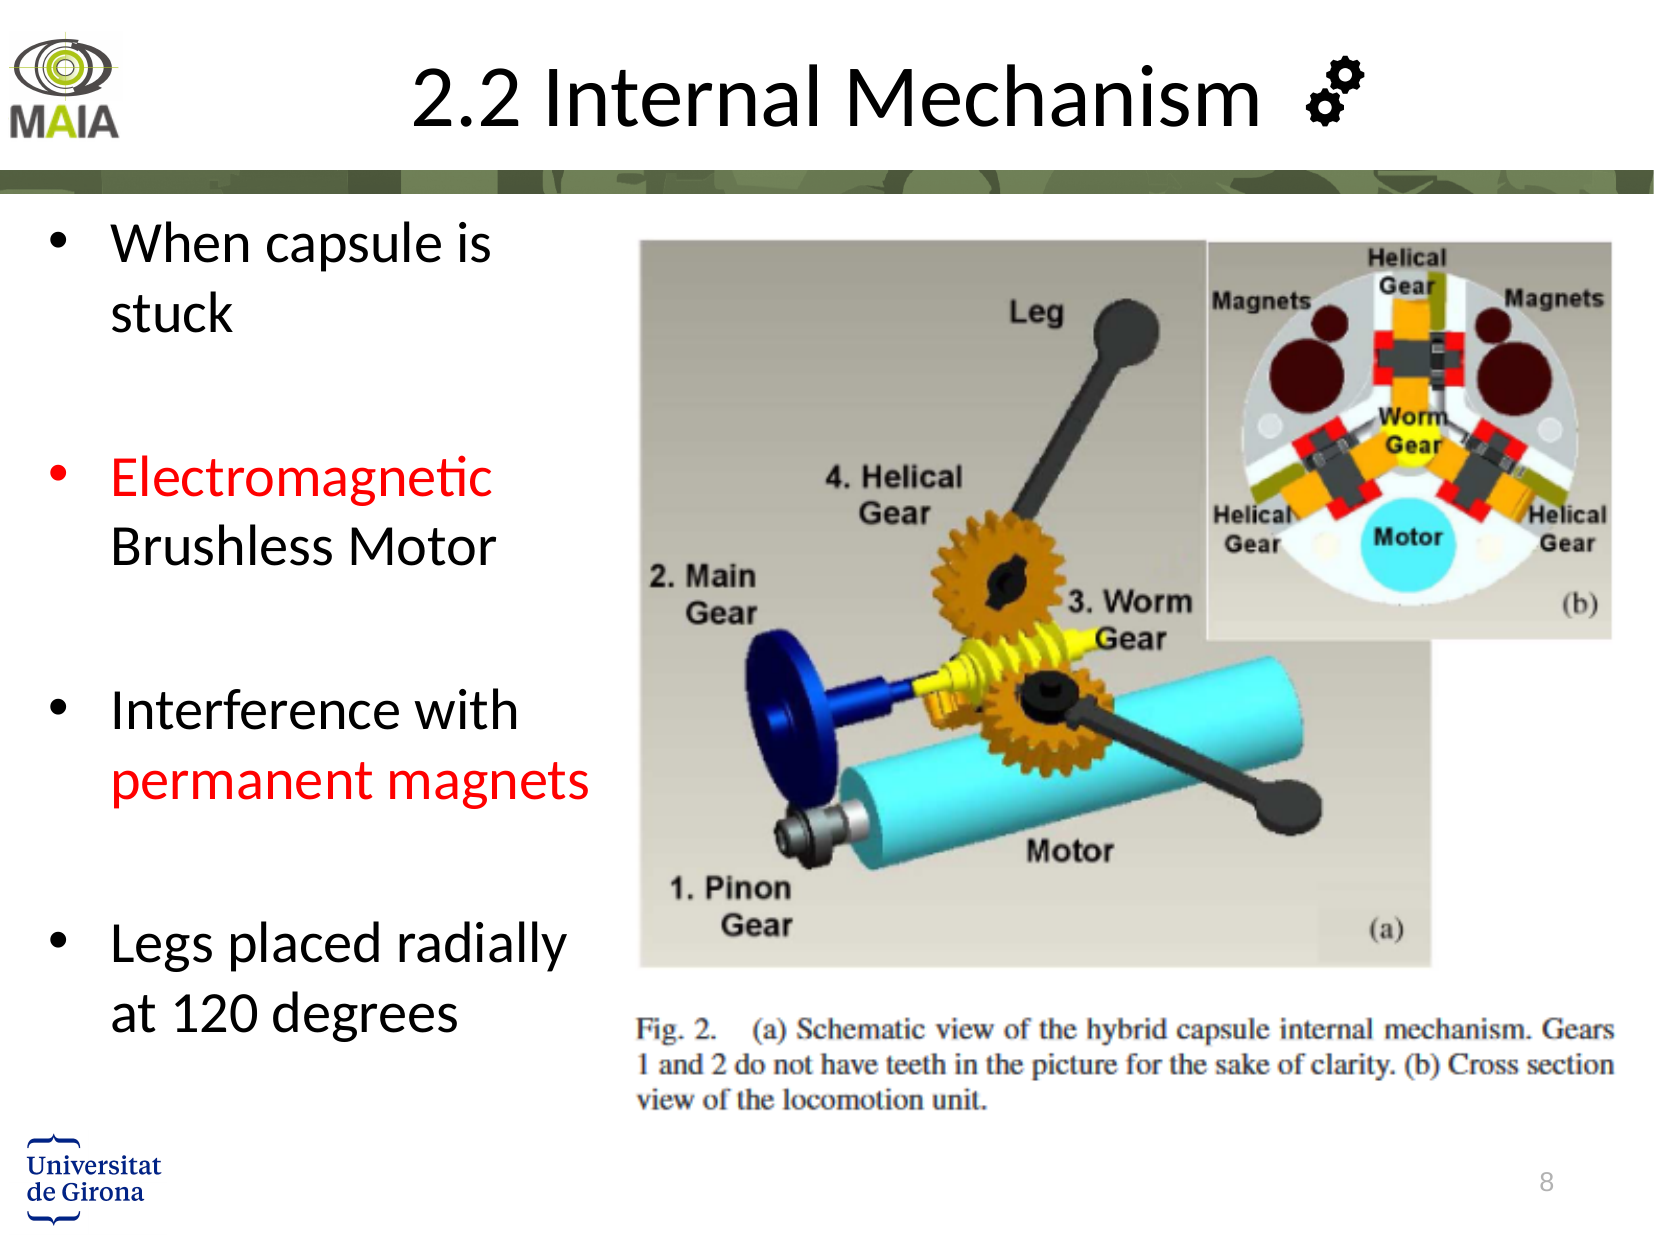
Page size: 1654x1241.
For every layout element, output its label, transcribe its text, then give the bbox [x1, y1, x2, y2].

picture [622, 201, 1654, 1150]
picture [8, 31, 92, 144]
slide_number 8 [1185, 1158, 1571, 1216]
title 2.2 Internal Mechanism [92, 29, 1582, 153]
picture [1292, 48, 1379, 134]
list When capsule is stuck Electromagnetic Brushless Motor Interference with permanent magnets Legs placed radially at 120 degrees [31, 196, 623, 1138]
